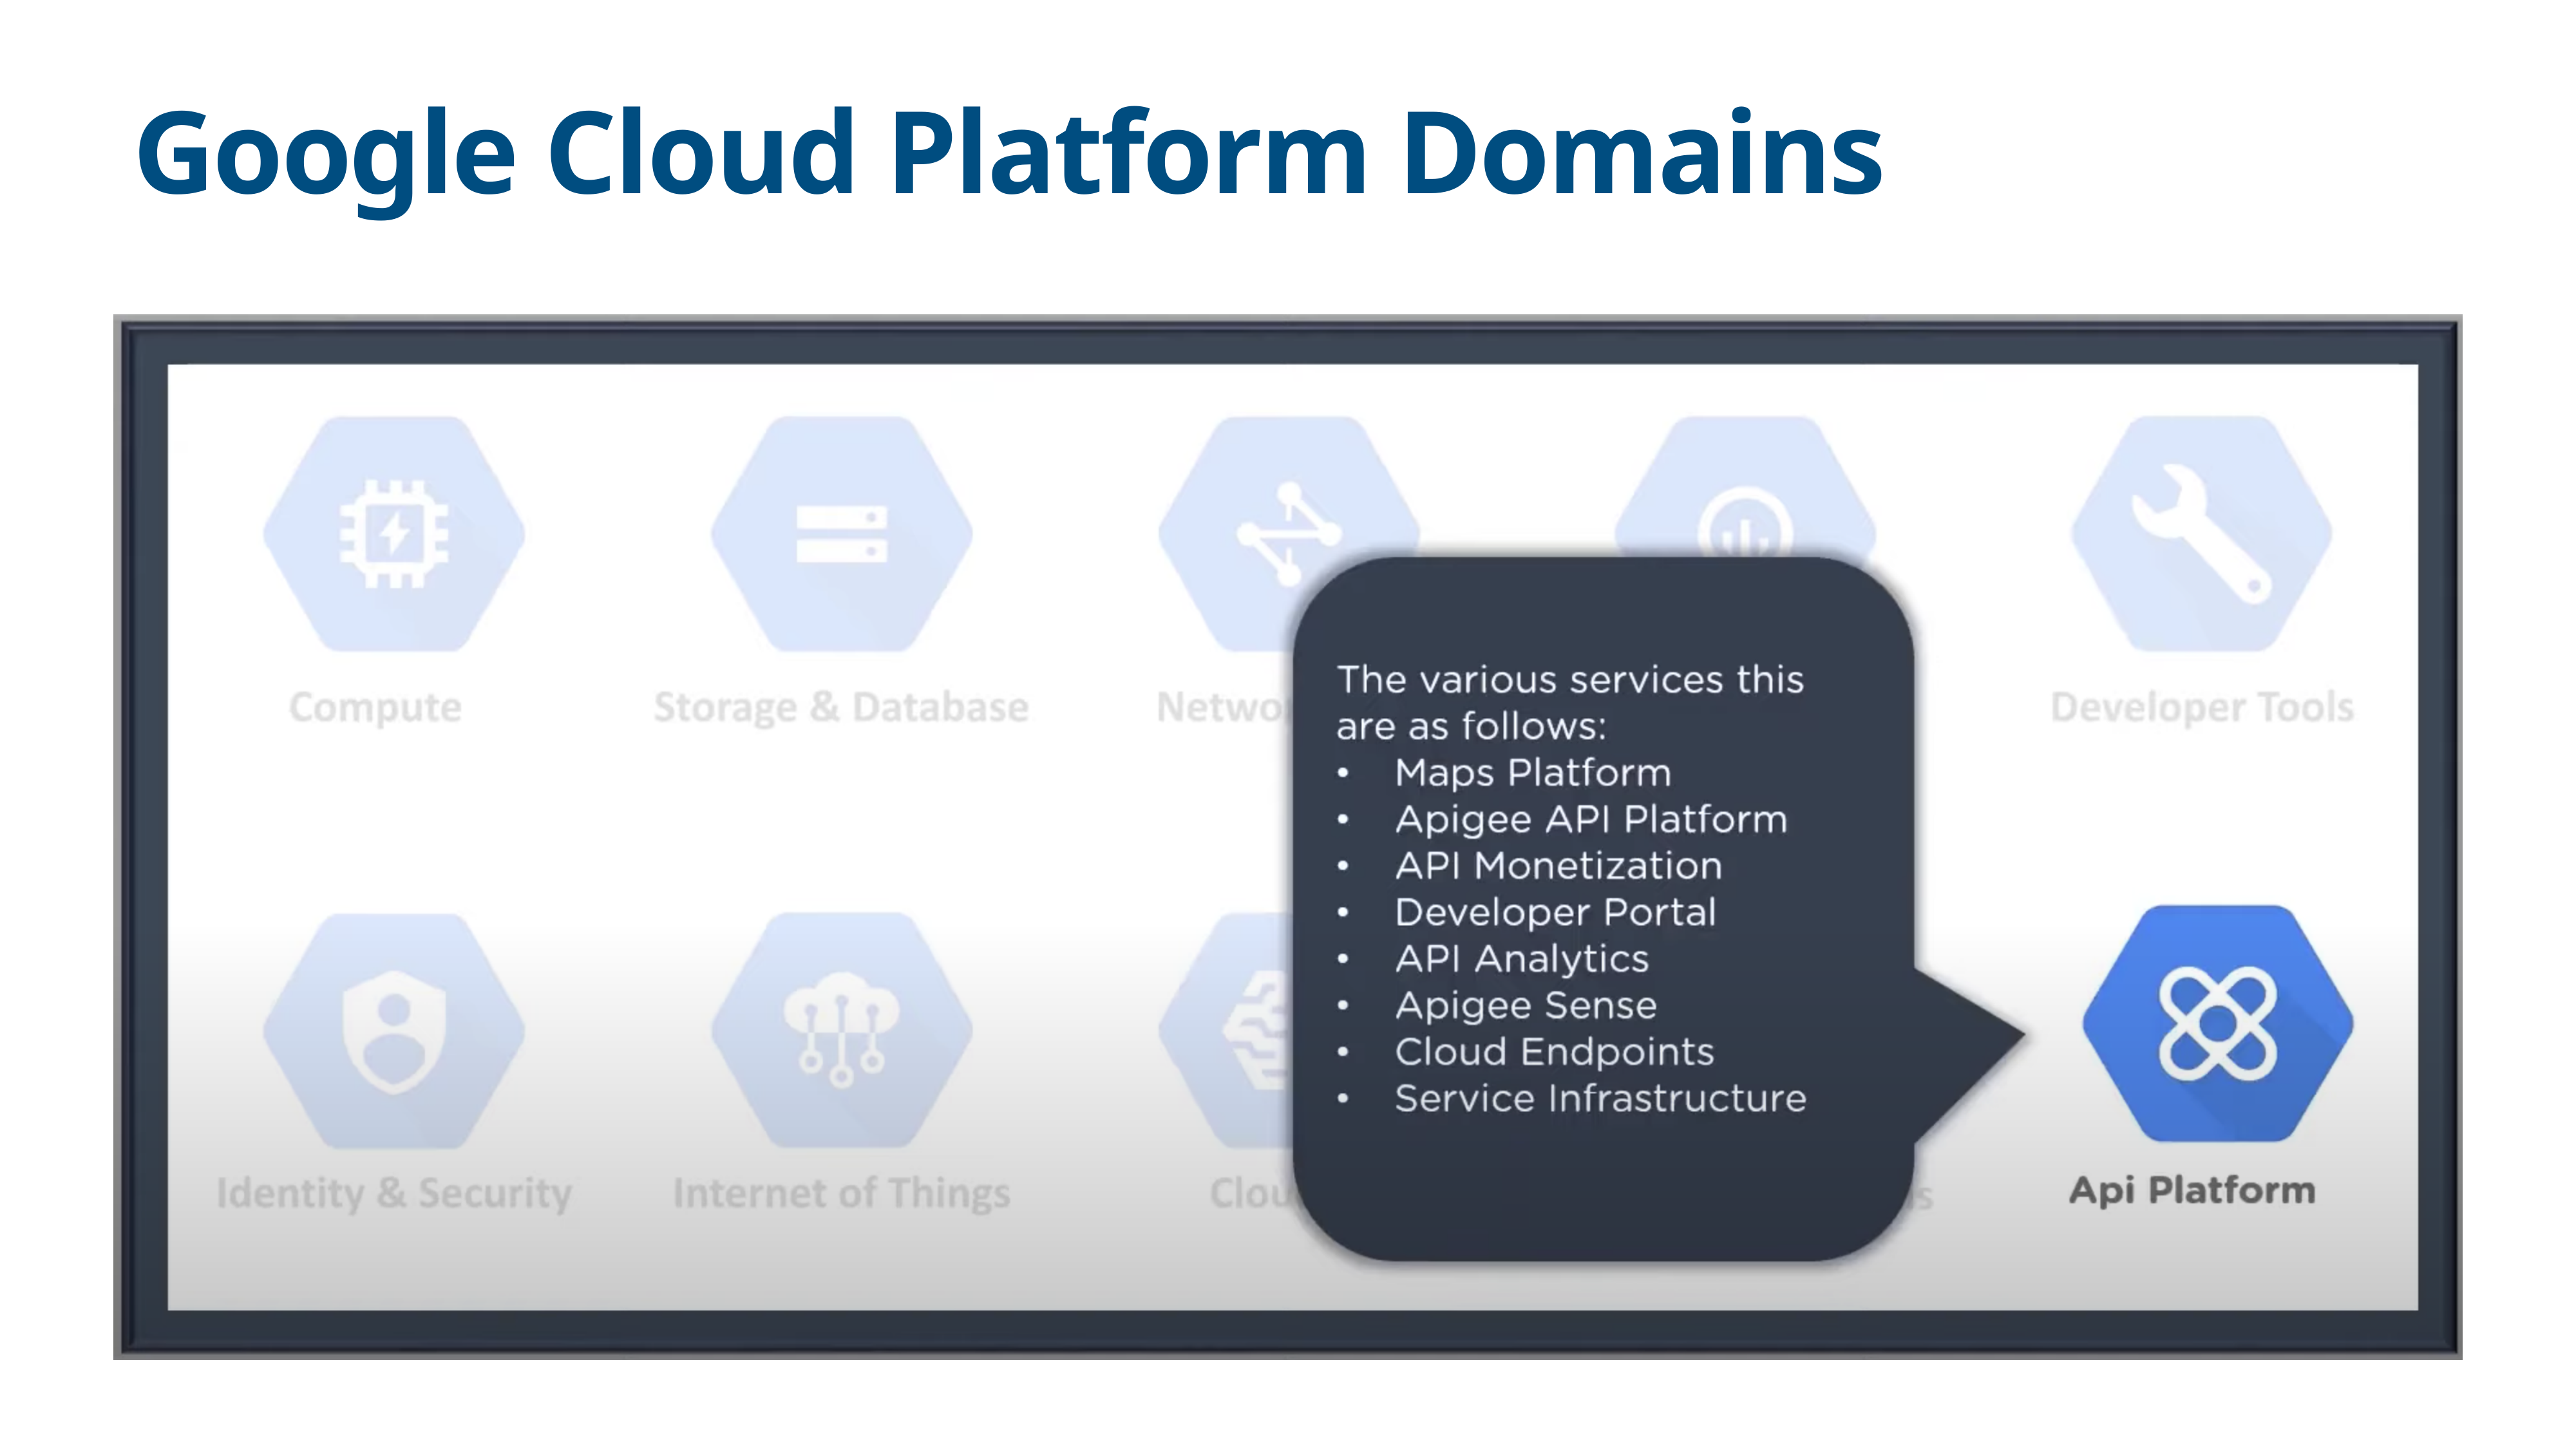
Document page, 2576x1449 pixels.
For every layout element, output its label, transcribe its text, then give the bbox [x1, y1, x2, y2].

title Google Cloud Platform Domains [127, 100, 2449, 252]
picture [113, 314, 2463, 1360]
